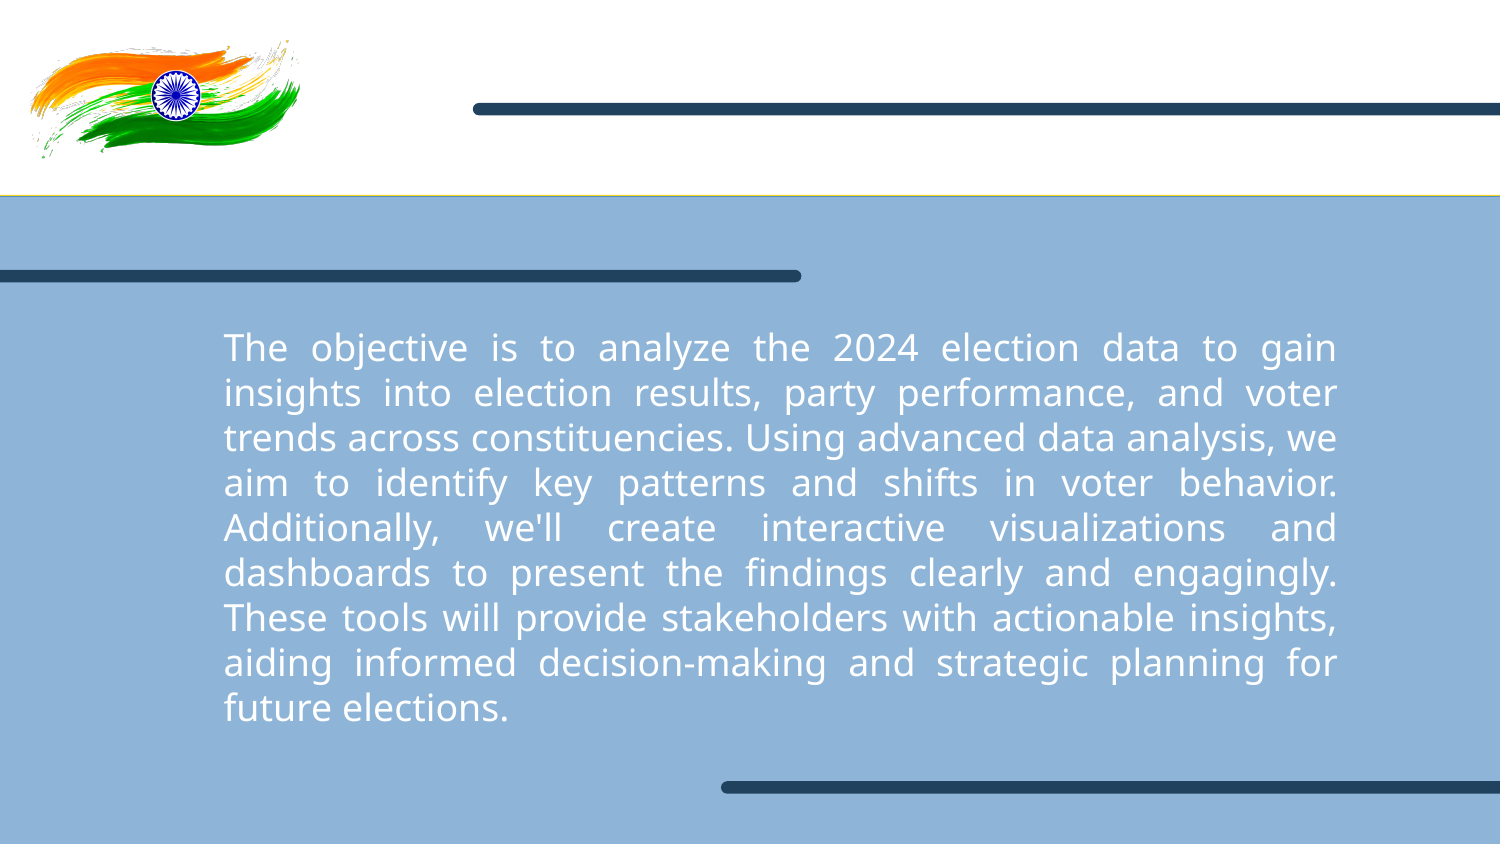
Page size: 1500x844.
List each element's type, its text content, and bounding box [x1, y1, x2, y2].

text_box [720, 781, 1500, 794]
text_box [0, 269, 802, 283]
picture [0, 18, 314, 166]
text_box [472, 102, 1500, 116]
title The objective is to analyze the 2024 election data to gain insights into election results, party performance, and voter trends across constituencies. Using advanced data analysis, we aim to identify key patterns and shifts in voter behavior. Additionally, we'll create interactive visualizations and dashboards to present the findings clearly and engagingly. These tools will provide stakeholders with actionable insights, aiding informed decision-making and strategic planning for future elections. [208, 363, 1354, 689]
text_box [0, 196, 1500, 844]
